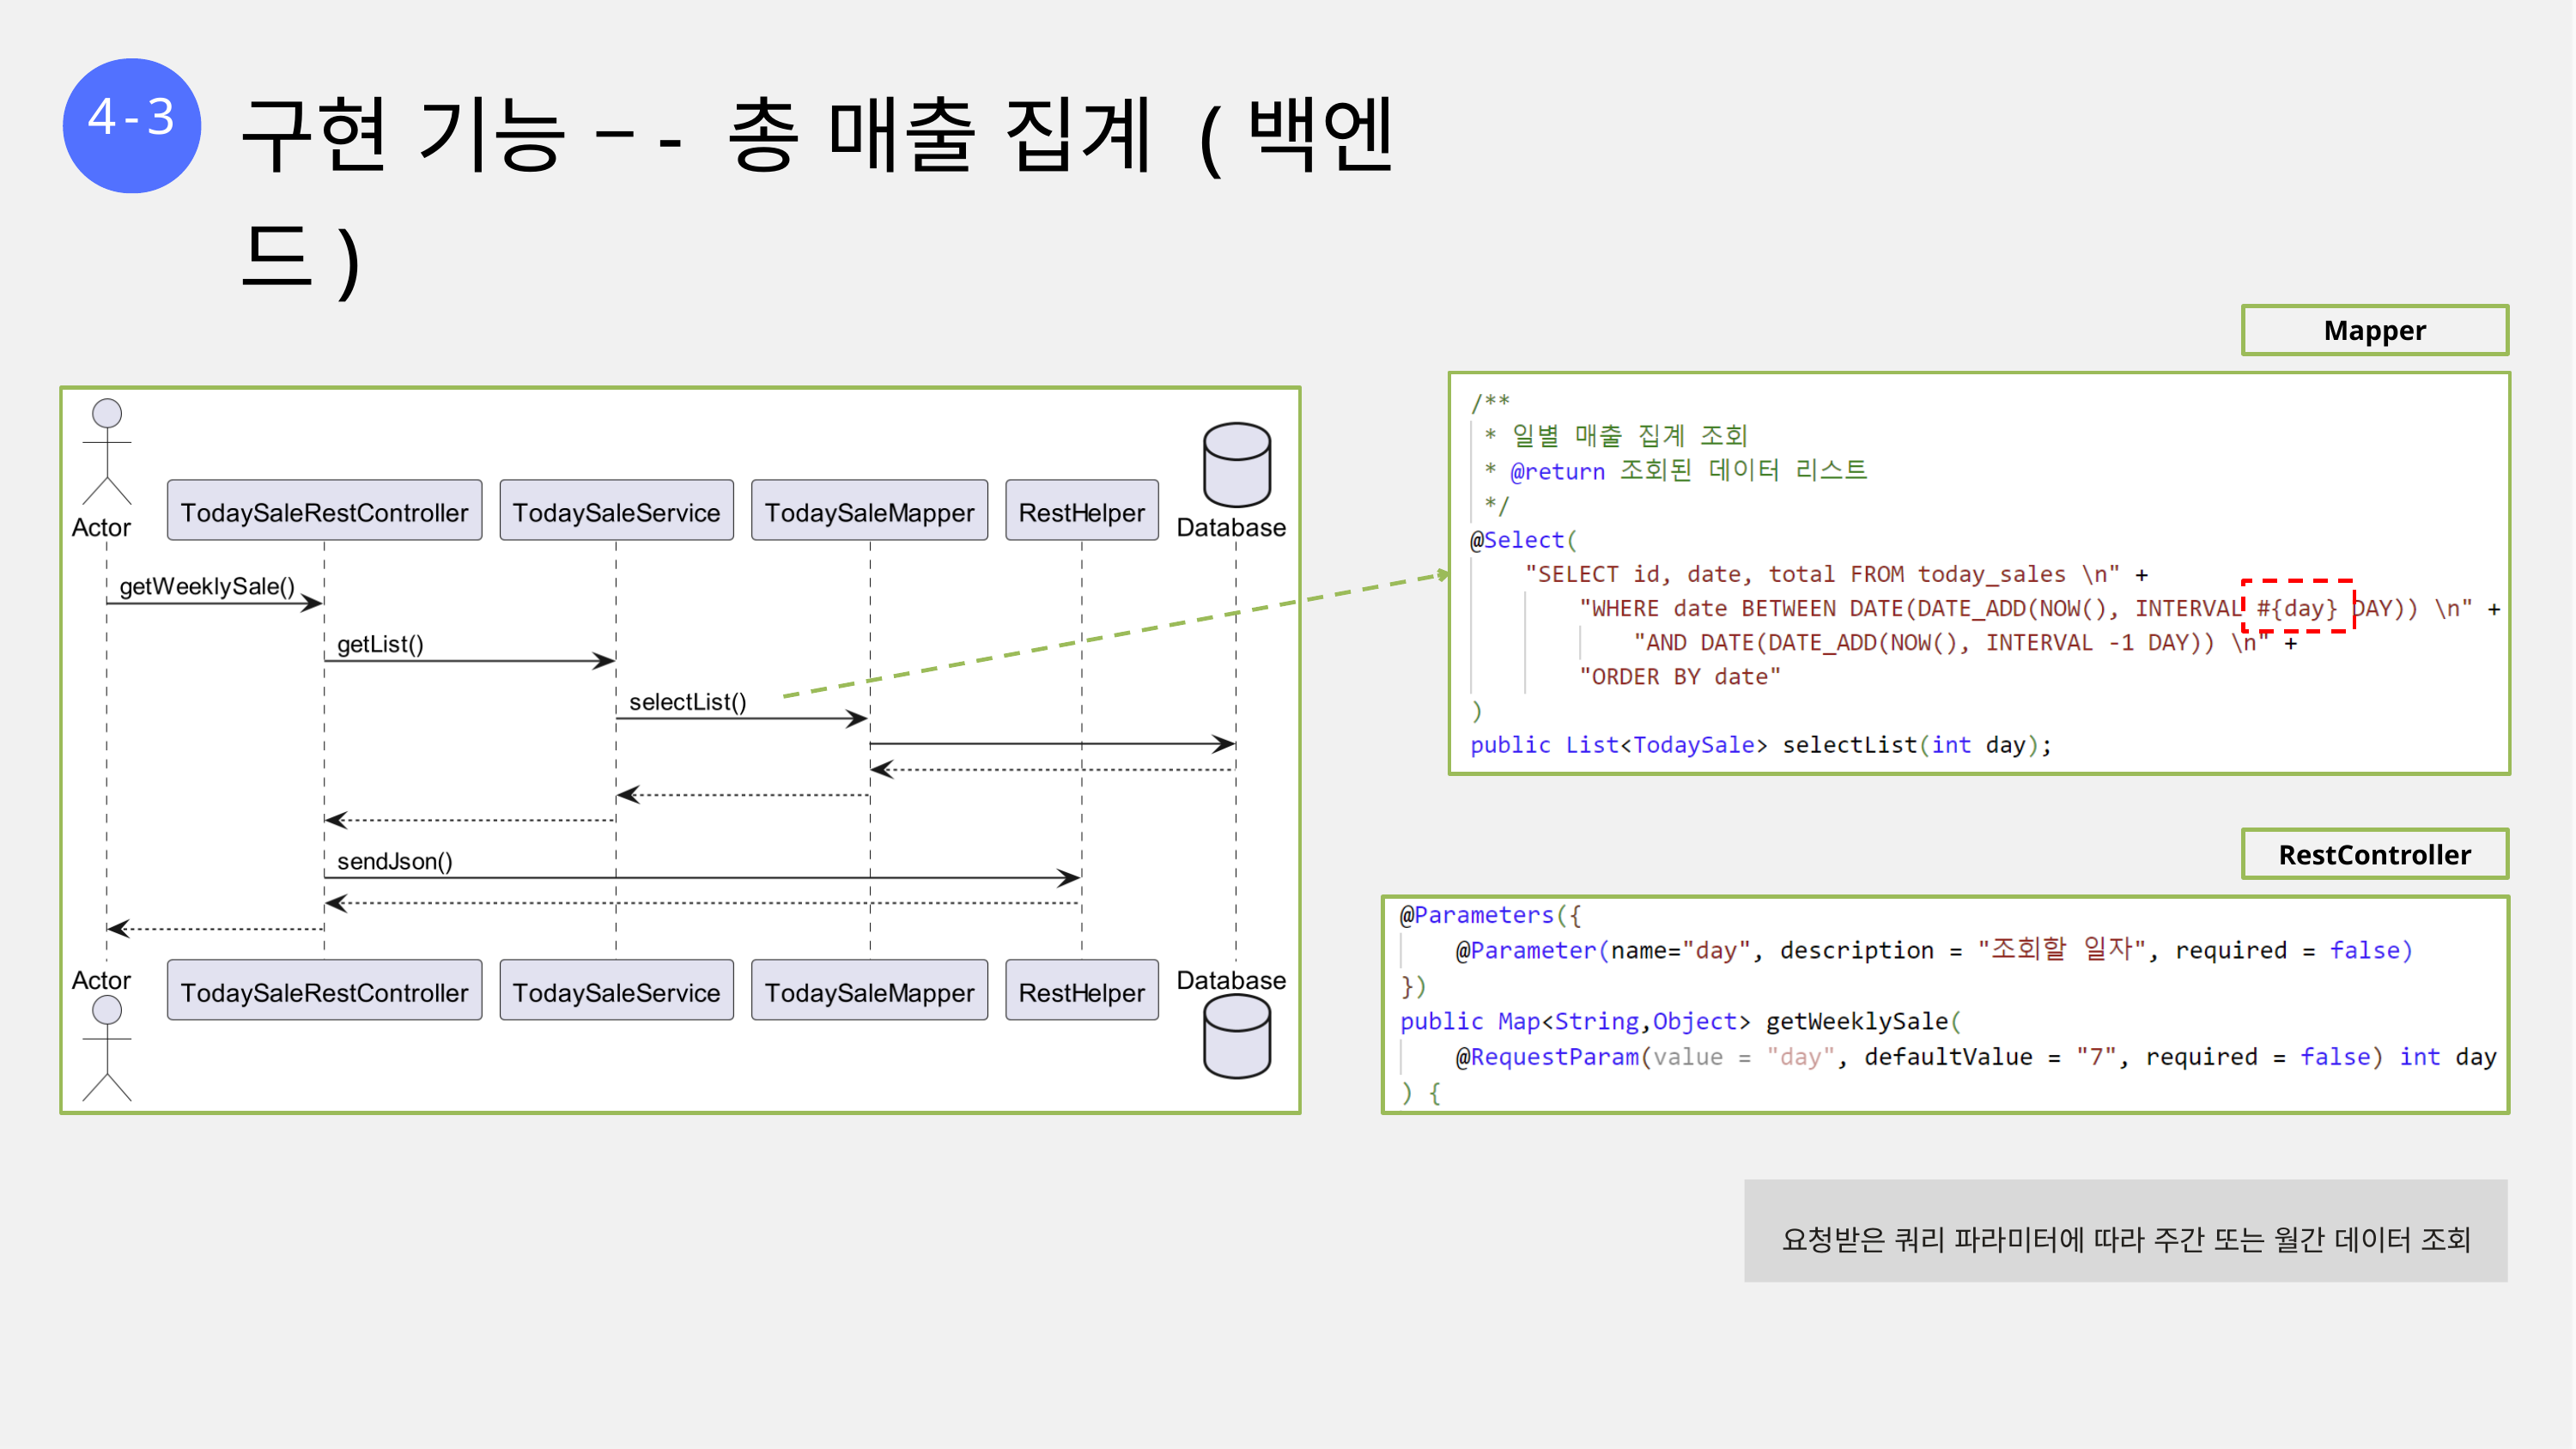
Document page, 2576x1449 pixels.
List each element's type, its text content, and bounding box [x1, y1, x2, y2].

text_box 구현 기능 –- 총 매출 집계 (백엔드) [239, 59, 1514, 306]
text_box [1, 1, 2574, 1444]
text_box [1384, 829, 2508, 1112]
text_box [1450, 306, 2508, 773]
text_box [62, 21, 202, 194]
text_box 요청받은 쿼리 파라미터에 따라 주간 또는 월간 데이터 조회 [1742, 1178, 2510, 1284]
picture [63, 389, 1298, 1112]
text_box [783, 573, 1452, 697]
